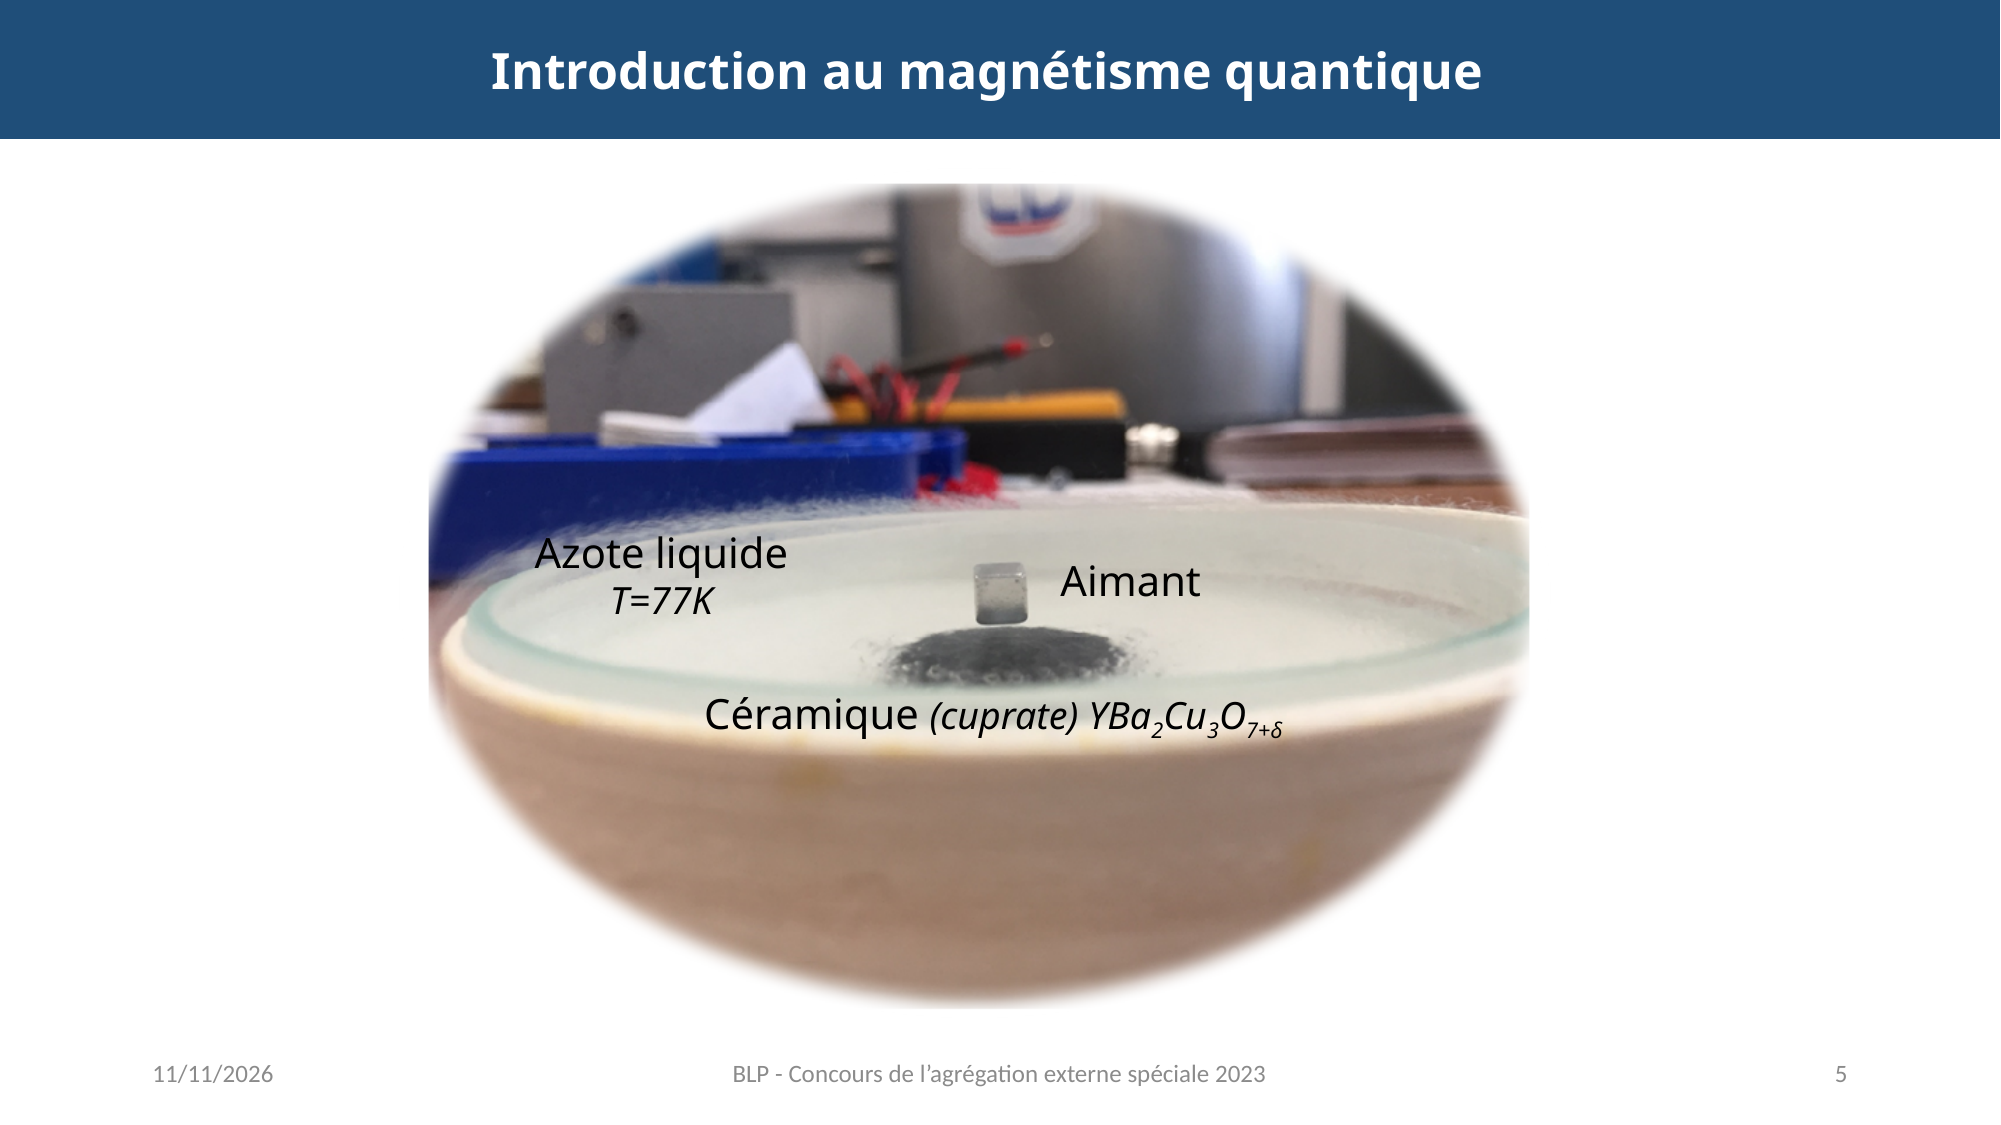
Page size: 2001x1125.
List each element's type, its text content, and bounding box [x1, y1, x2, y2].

text_box Introduction au magnétisme quantique [0, 12, 1976, 135]
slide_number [137, 1042, 588, 1103]
footer BLP - Concours de l’agrégation externe spéciale 2023 [662, 1042, 1338, 1103]
picture [398, 167, 1552, 1019]
text_box [0, 135, 1976, 296]
slide_number 5 [1412, 1042, 1863, 1103]
